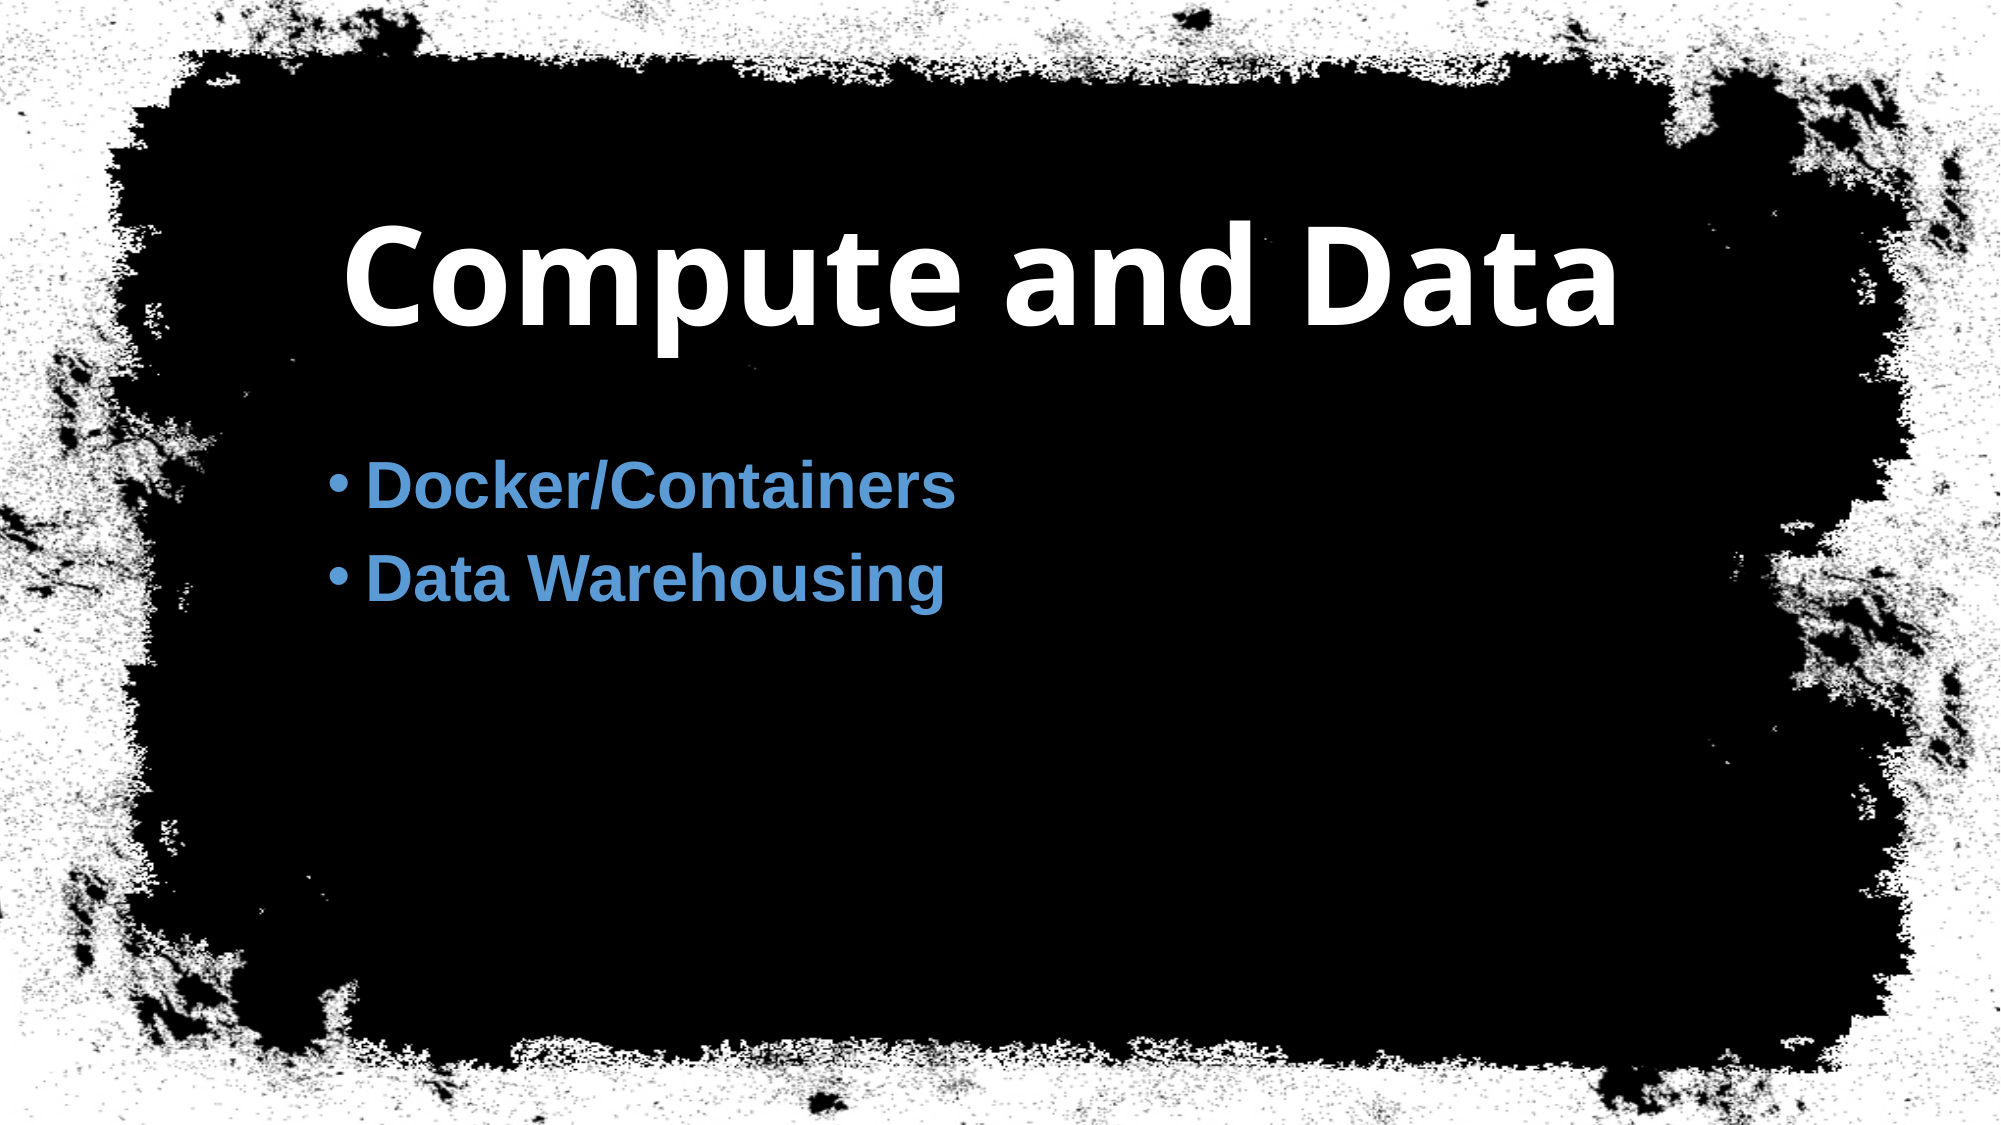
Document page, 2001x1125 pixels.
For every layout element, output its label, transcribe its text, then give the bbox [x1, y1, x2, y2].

title Compute and Data [324, 187, 1675, 375]
picture [0, 0, 2001, 1125]
list Docker/Containers Data Warehousing [312, 442, 1663, 1050]
